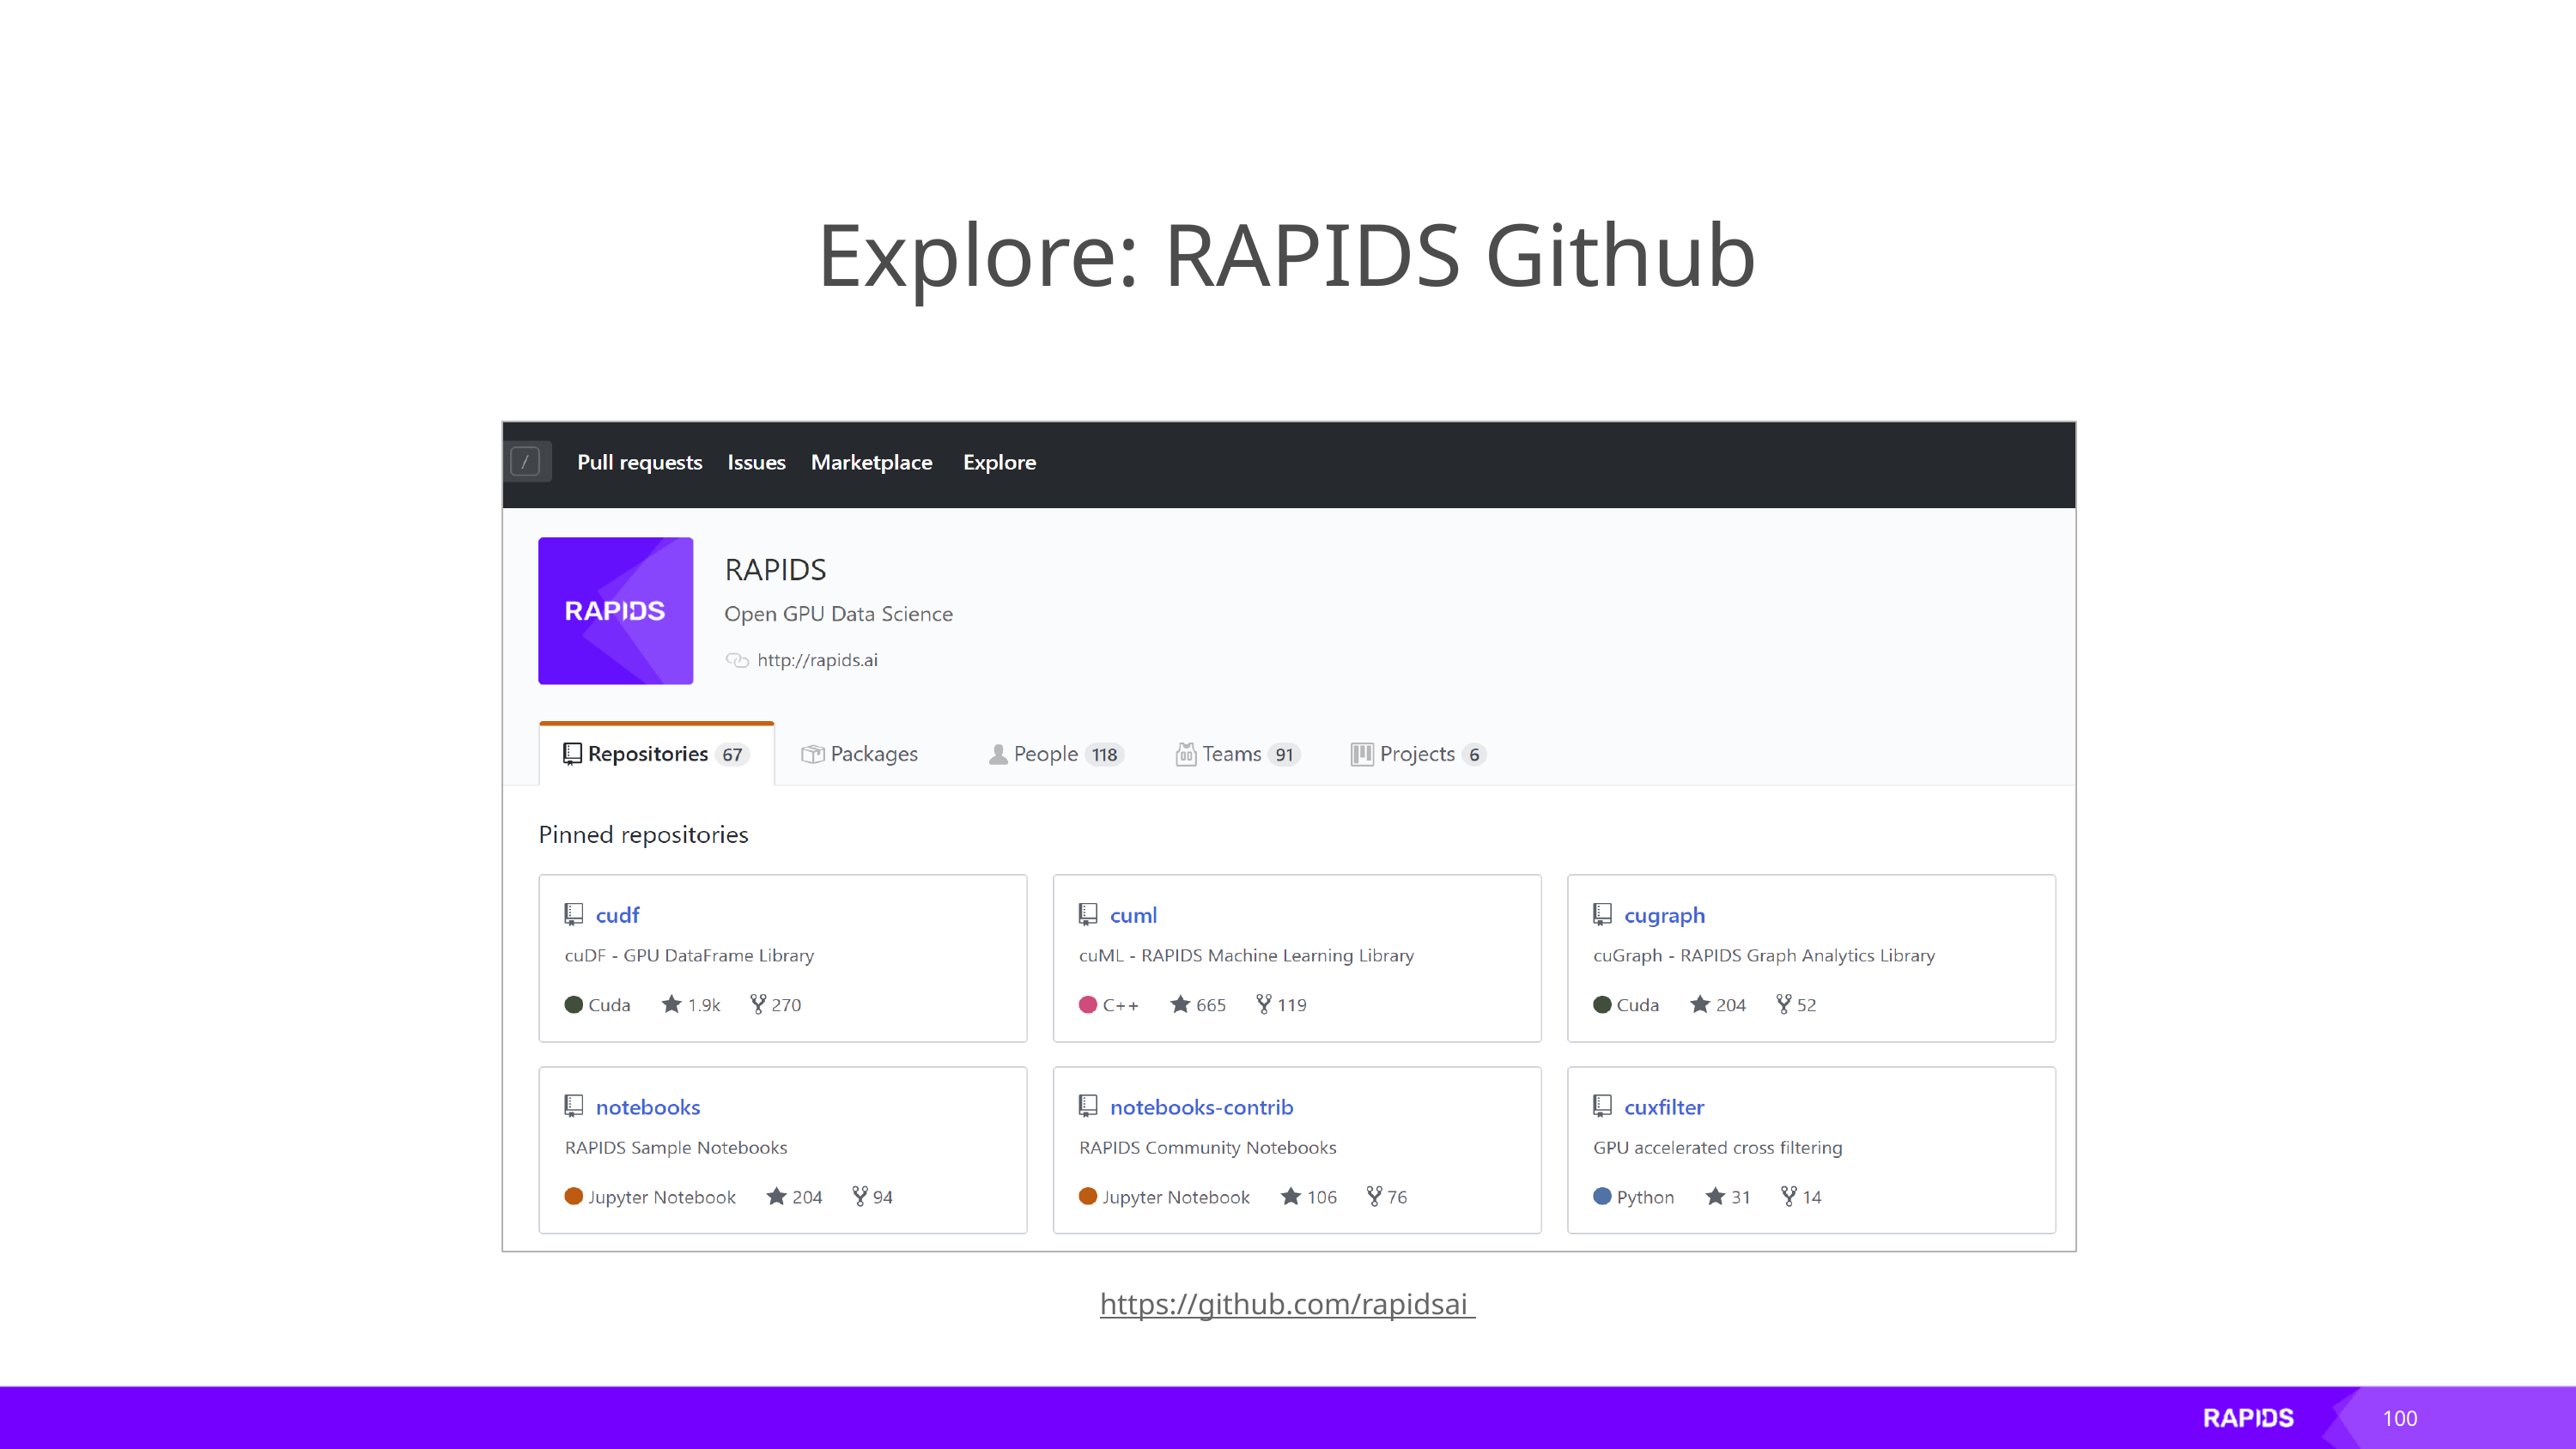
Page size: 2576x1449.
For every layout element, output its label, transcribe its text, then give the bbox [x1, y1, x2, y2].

picture [0, 0, 2576, 1449]
text_box https://github.com/rapidsai [494, 1264, 2082, 1362]
title Explore: RAPIDS Github [117, 173, 2459, 312]
